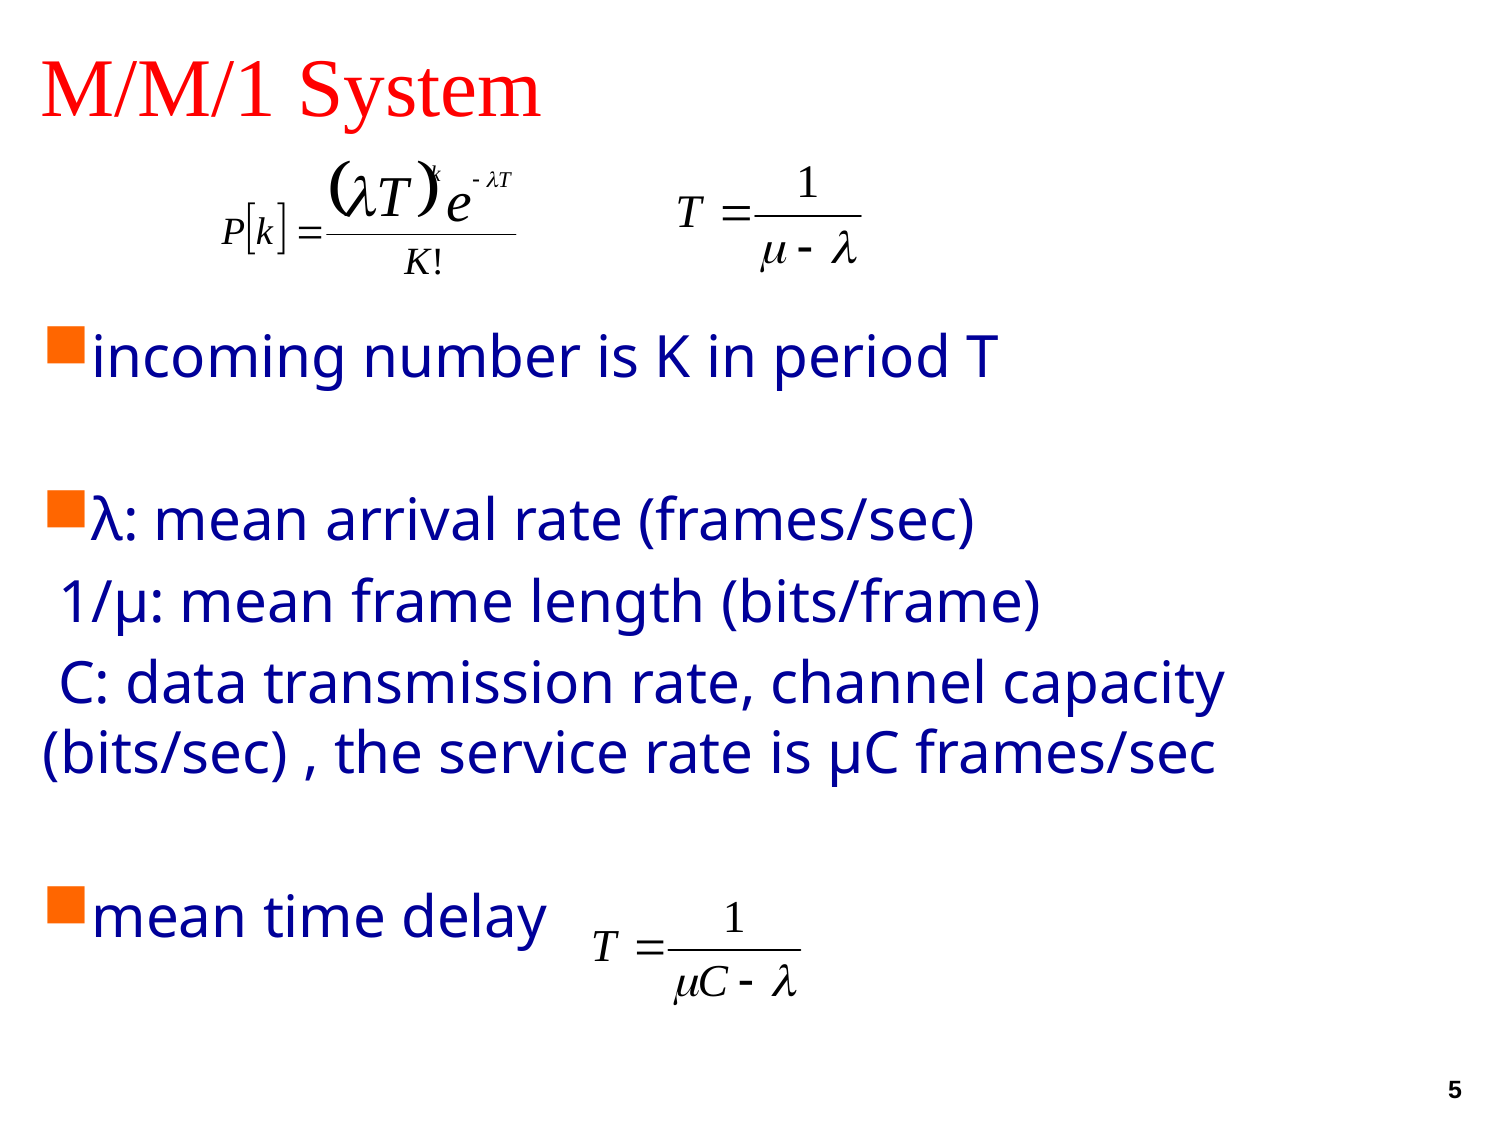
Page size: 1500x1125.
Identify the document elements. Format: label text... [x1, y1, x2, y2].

list incoming number is K in period T λ: mean arrival rate (frames/sec) 1/μ: mean frame length (bits/frame) C: data transmission rate, channel capacity (bits/sec) , the service rate is µC frames/sec mean time delay [27, 529, 1390, 1093]
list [586, 888, 811, 1015]
list incoming number is K in period T λ: mean arrival rate (frames/sec) 1/μ: mean frame length (bits/frame) C: data transmission rate, channel capacity (bits/sec) , the service rate is µC frames/sec mean time delay [27, 311, 1390, 528]
title M/M/1 System [25, 25, 1469, 141]
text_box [214, 157, 523, 283]
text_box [671, 153, 871, 282]
